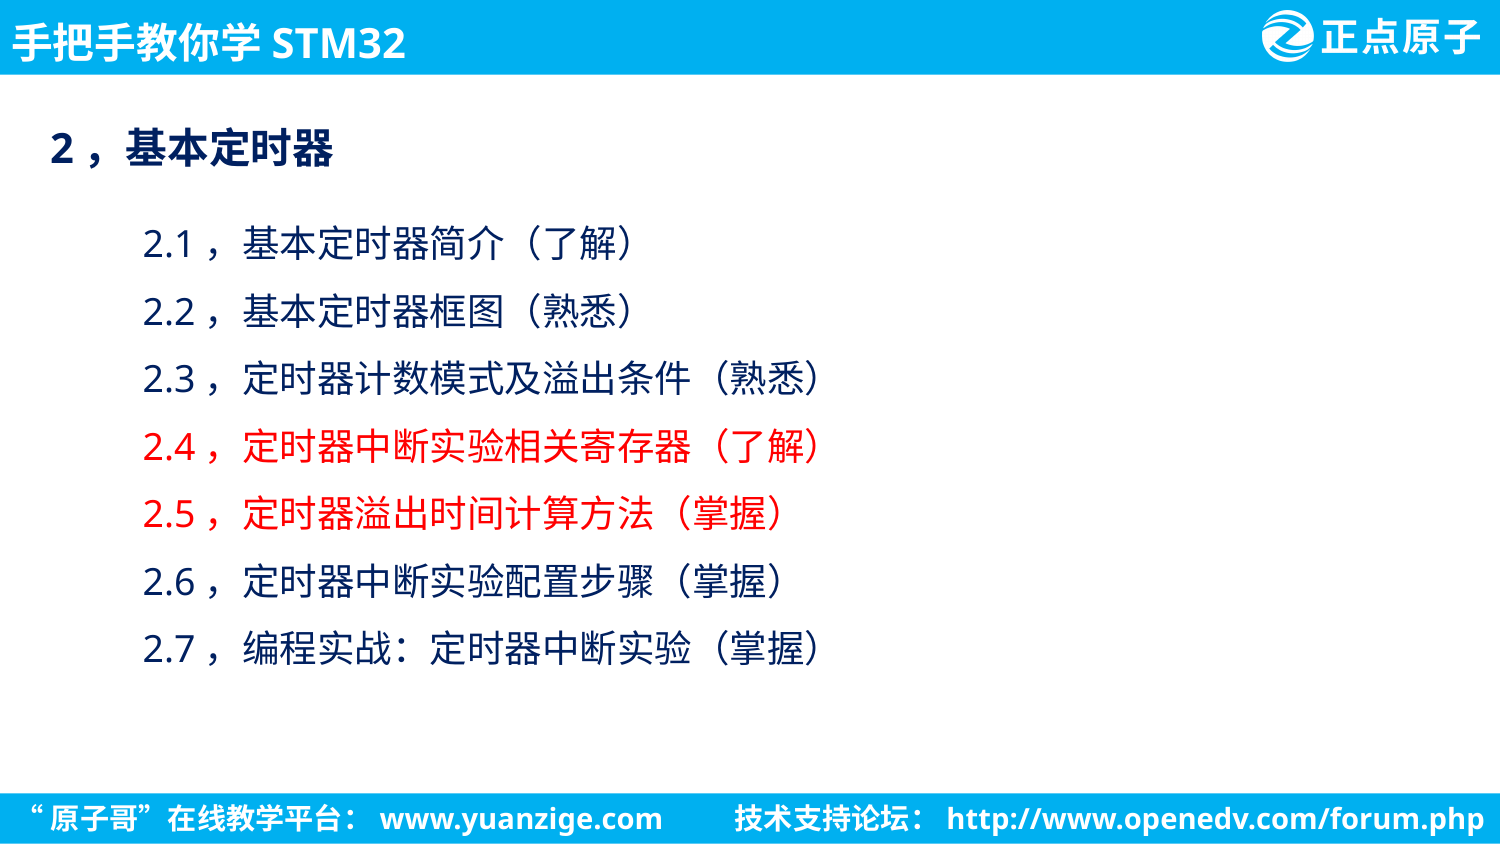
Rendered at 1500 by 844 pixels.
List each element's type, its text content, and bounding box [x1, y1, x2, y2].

text_box 2.1，基本定时器简介（了解） 2.2，基本定时器框图（熟悉） 2.3，定时器计数模式及溢出条件（熟悉） 2.4，定时器中断实验相关寄存器（了解） 2.5，定时器溢出时间计算方法（掌握） 2.6，定时器中断实验配置步骤（掌握） 2.7，编程实战：定时器中断实验（掌握） [135, 193, 883, 674]
text_box 2，基本定时器 [42, 93, 829, 176]
picture [1267, 11, 1313, 45]
picture [1431, 44, 1438, 52]
picture [1391, 45, 1397, 53]
text_box 技术支持论坛：http://www.openedv.com/forum.php [544, 793, 1500, 843]
text_box “原子哥”在线教学平台：www.yuanzige.com [0, 793, 544, 843]
picture [1445, 21, 1479, 54]
picture [1412, 44, 1418, 52]
picture [1404, 20, 1438, 54]
text_box 手把手教你学STM32 [0, 0, 967, 75]
picture [1364, 45, 1370, 53]
text_box [0, 0, 1500, 76]
picture [1367, 18, 1396, 42]
picture [1263, 27, 1307, 61]
picture [1322, 21, 1357, 52]
